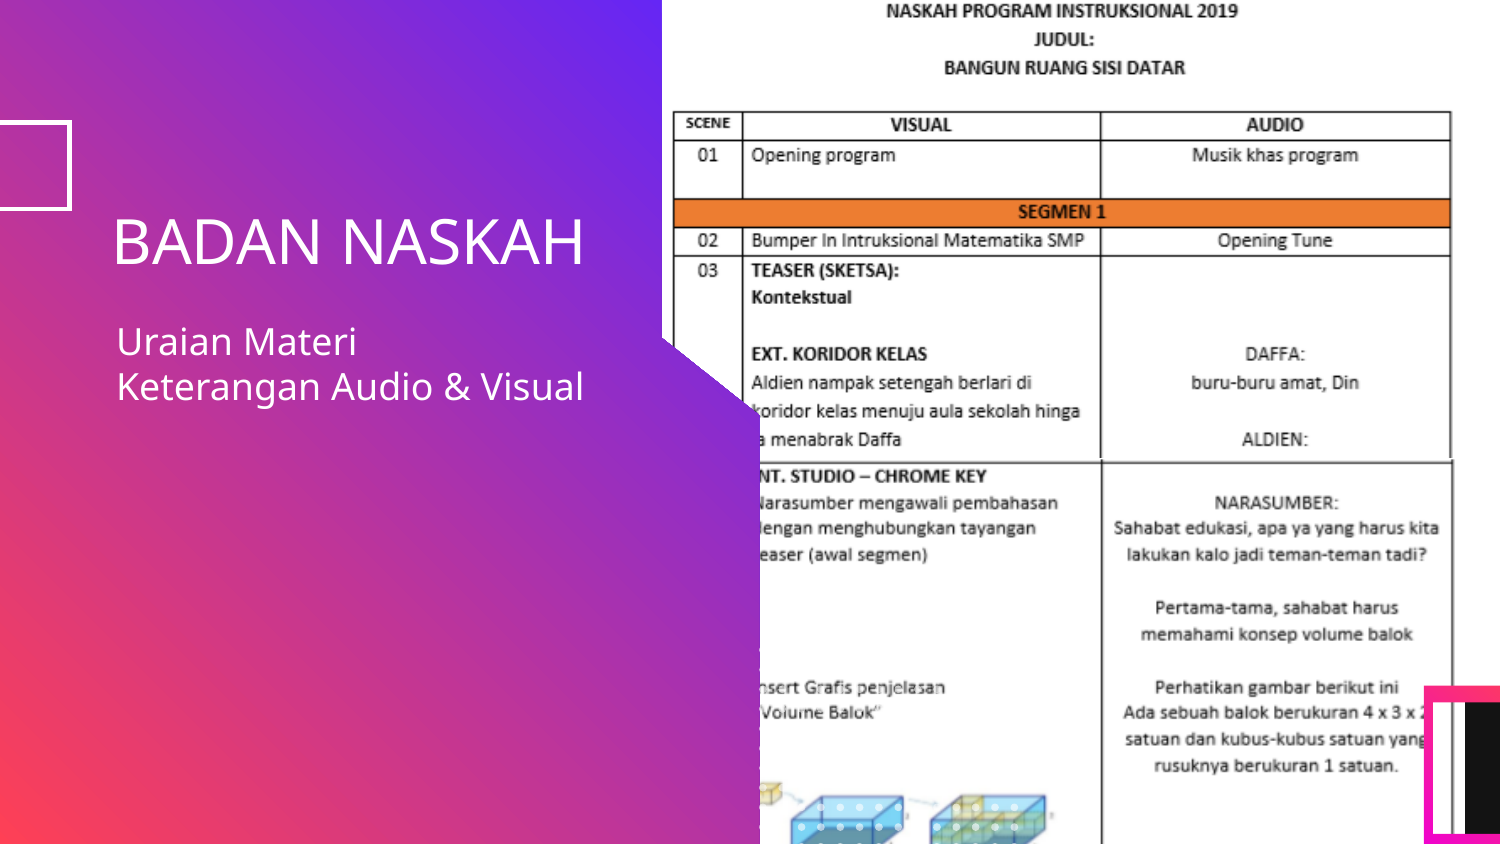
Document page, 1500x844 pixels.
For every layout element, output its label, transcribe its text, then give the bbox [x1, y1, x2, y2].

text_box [757, 645, 1019, 844]
title BADAN NASKAH [96, 195, 643, 283]
text_box [0, 122, 70, 210]
subtitle Uraian Materi Keterangan Audio & Visual [101, 303, 643, 646]
picture [648, 0, 1500, 844]
text_box [1470, 833, 1500, 844]
text_box [0, 0, 665, 844]
